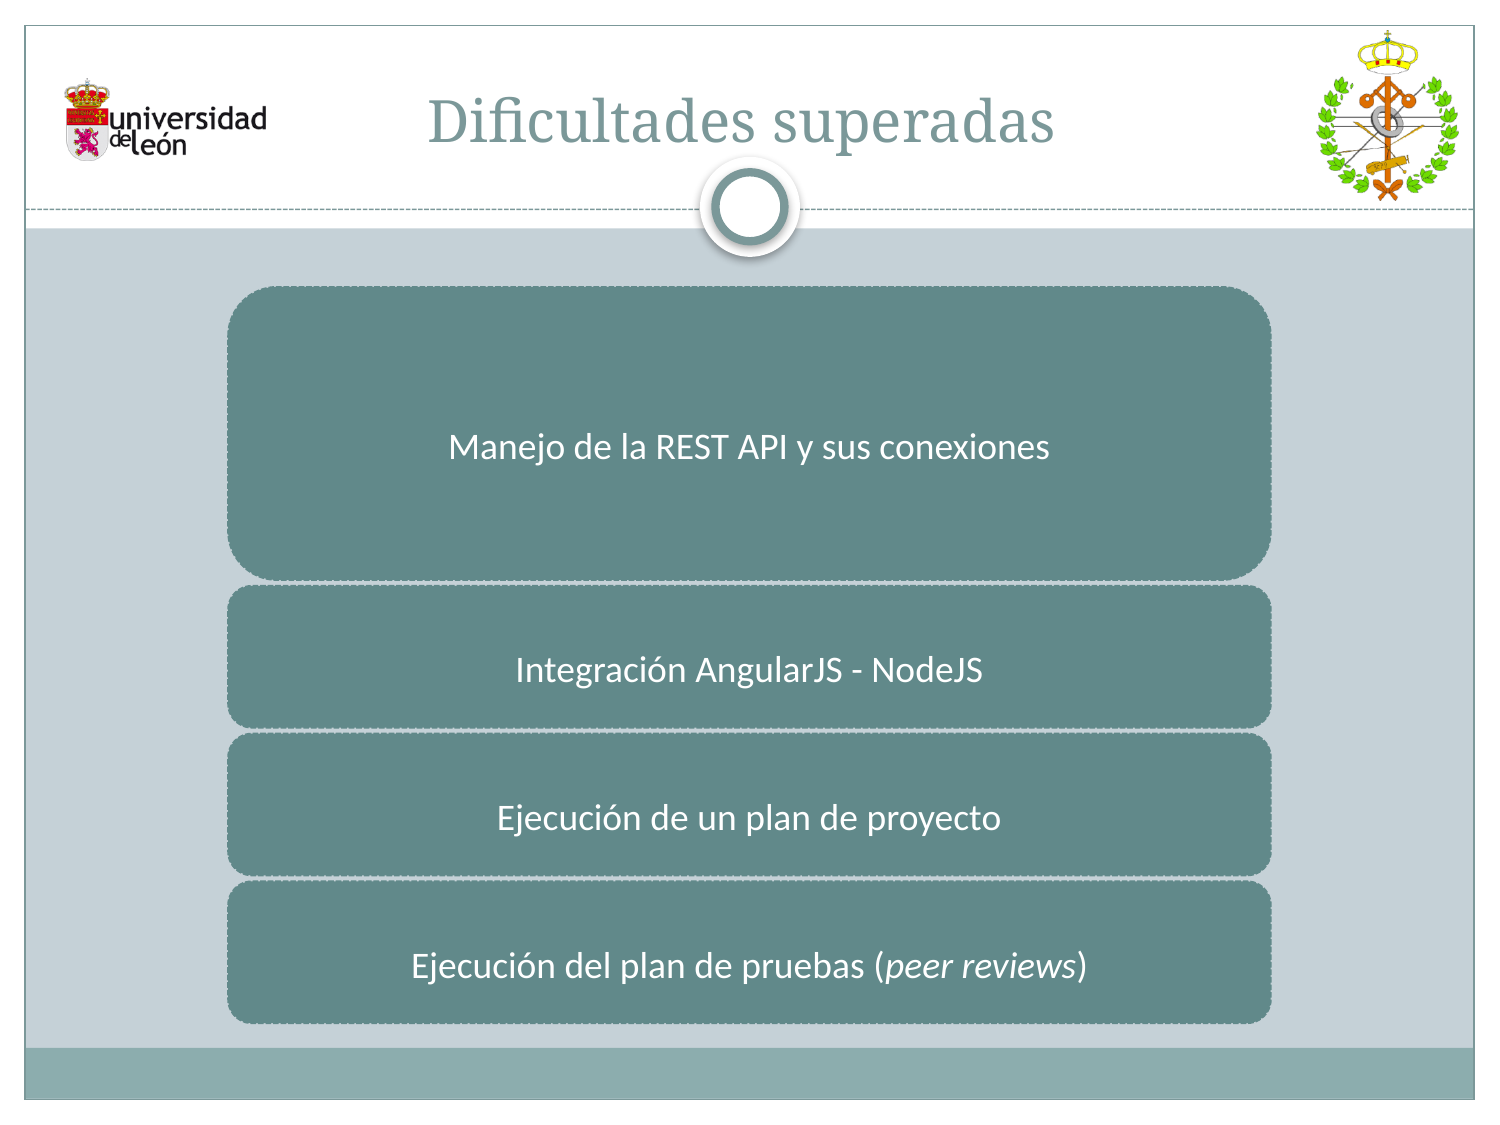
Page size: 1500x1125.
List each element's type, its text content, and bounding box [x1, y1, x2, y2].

picture [1316, 30, 1459, 202]
title Dificultades superadas [49, 37, 1310, 162]
text_box Manejo de la REST API y sus conexiones [227, 286, 1272, 581]
text_box Ejecución del plan de pruebas (peer reviews) [227, 880, 1272, 1025]
text_box Ejecución de un plan de proyecto [227, 732, 1272, 877]
picture [64, 77, 267, 162]
text_box Integración AngularJS - NodeJS [227, 584, 1272, 729]
